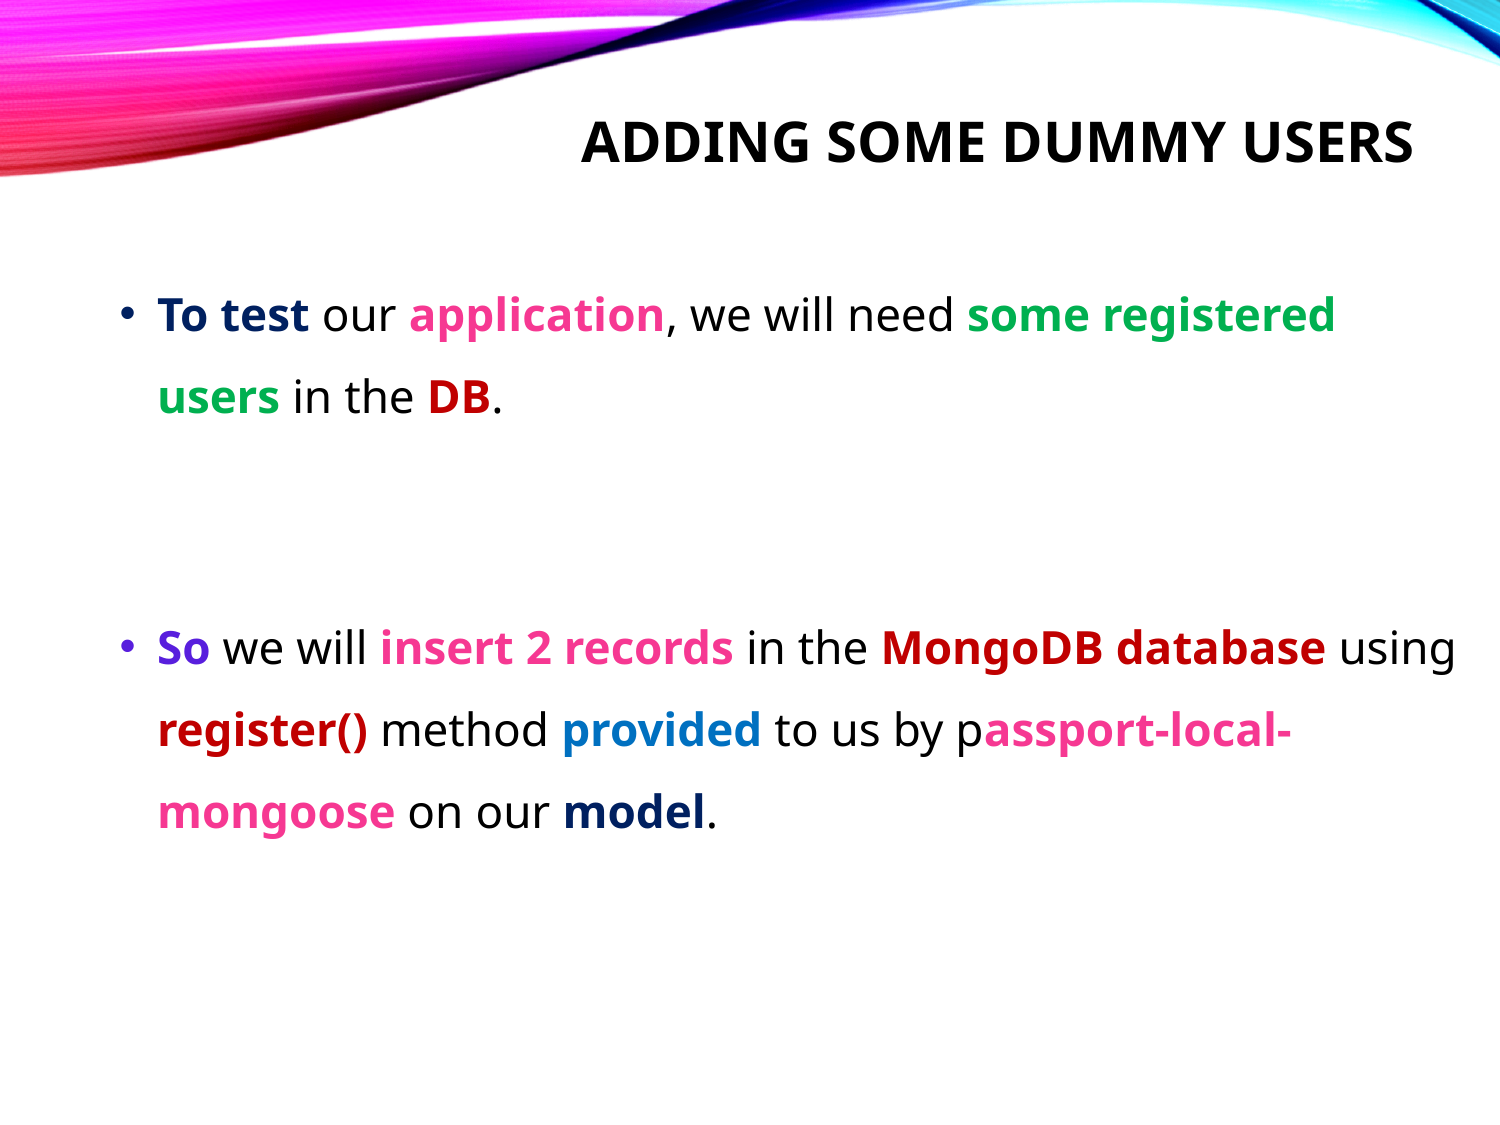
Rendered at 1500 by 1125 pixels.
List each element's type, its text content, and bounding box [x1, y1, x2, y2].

list To test our application, we will need some registered users in the DB. So we will insert 2 records in the MongoDB database using register() method provided to us by passport-local-mongoose on our model. [29, 250, 1475, 1111]
title Adding some dummy users [383, 38, 1431, 250]
picture [0, 0, 1500, 178]
